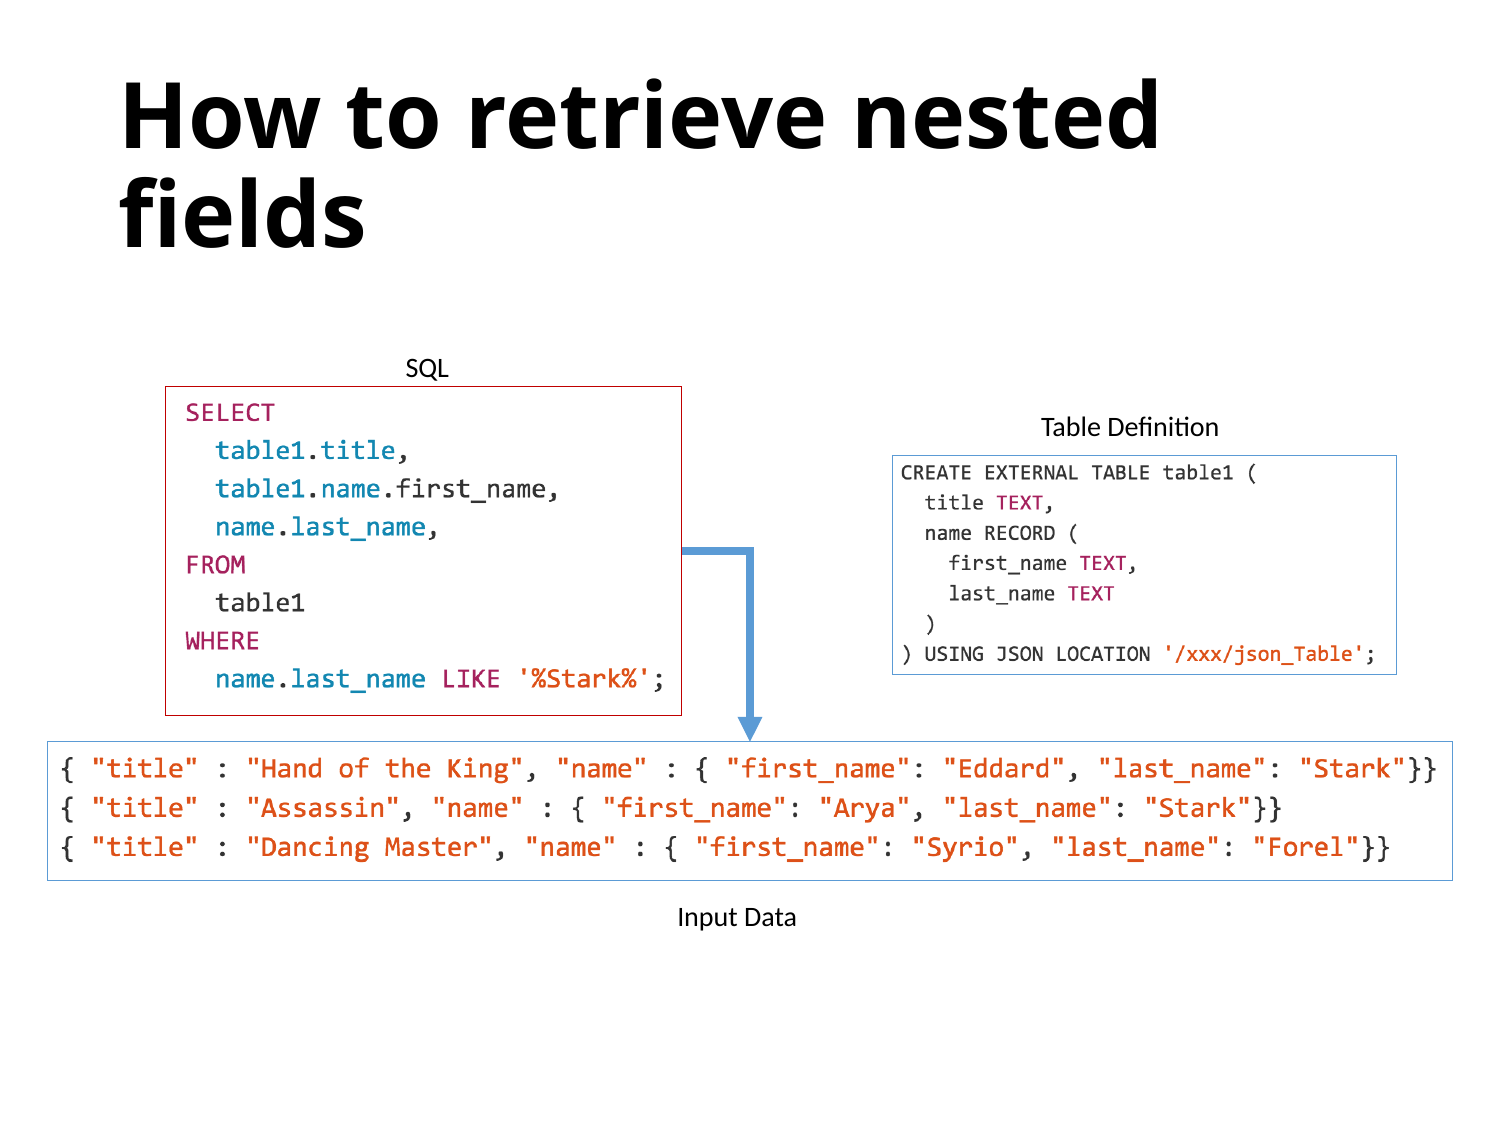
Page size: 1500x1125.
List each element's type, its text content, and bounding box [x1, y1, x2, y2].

text_box Table Definition [1026, 400, 1235, 449]
text_box SQL [390, 341, 464, 386]
picture [47, 741, 1453, 881]
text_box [681, 551, 750, 742]
text_box Input Data [662, 890, 813, 940]
picture [892, 455, 1397, 675]
picture [165, 386, 682, 716]
title How to retrieve nested fields [103, 59, 1397, 278]
